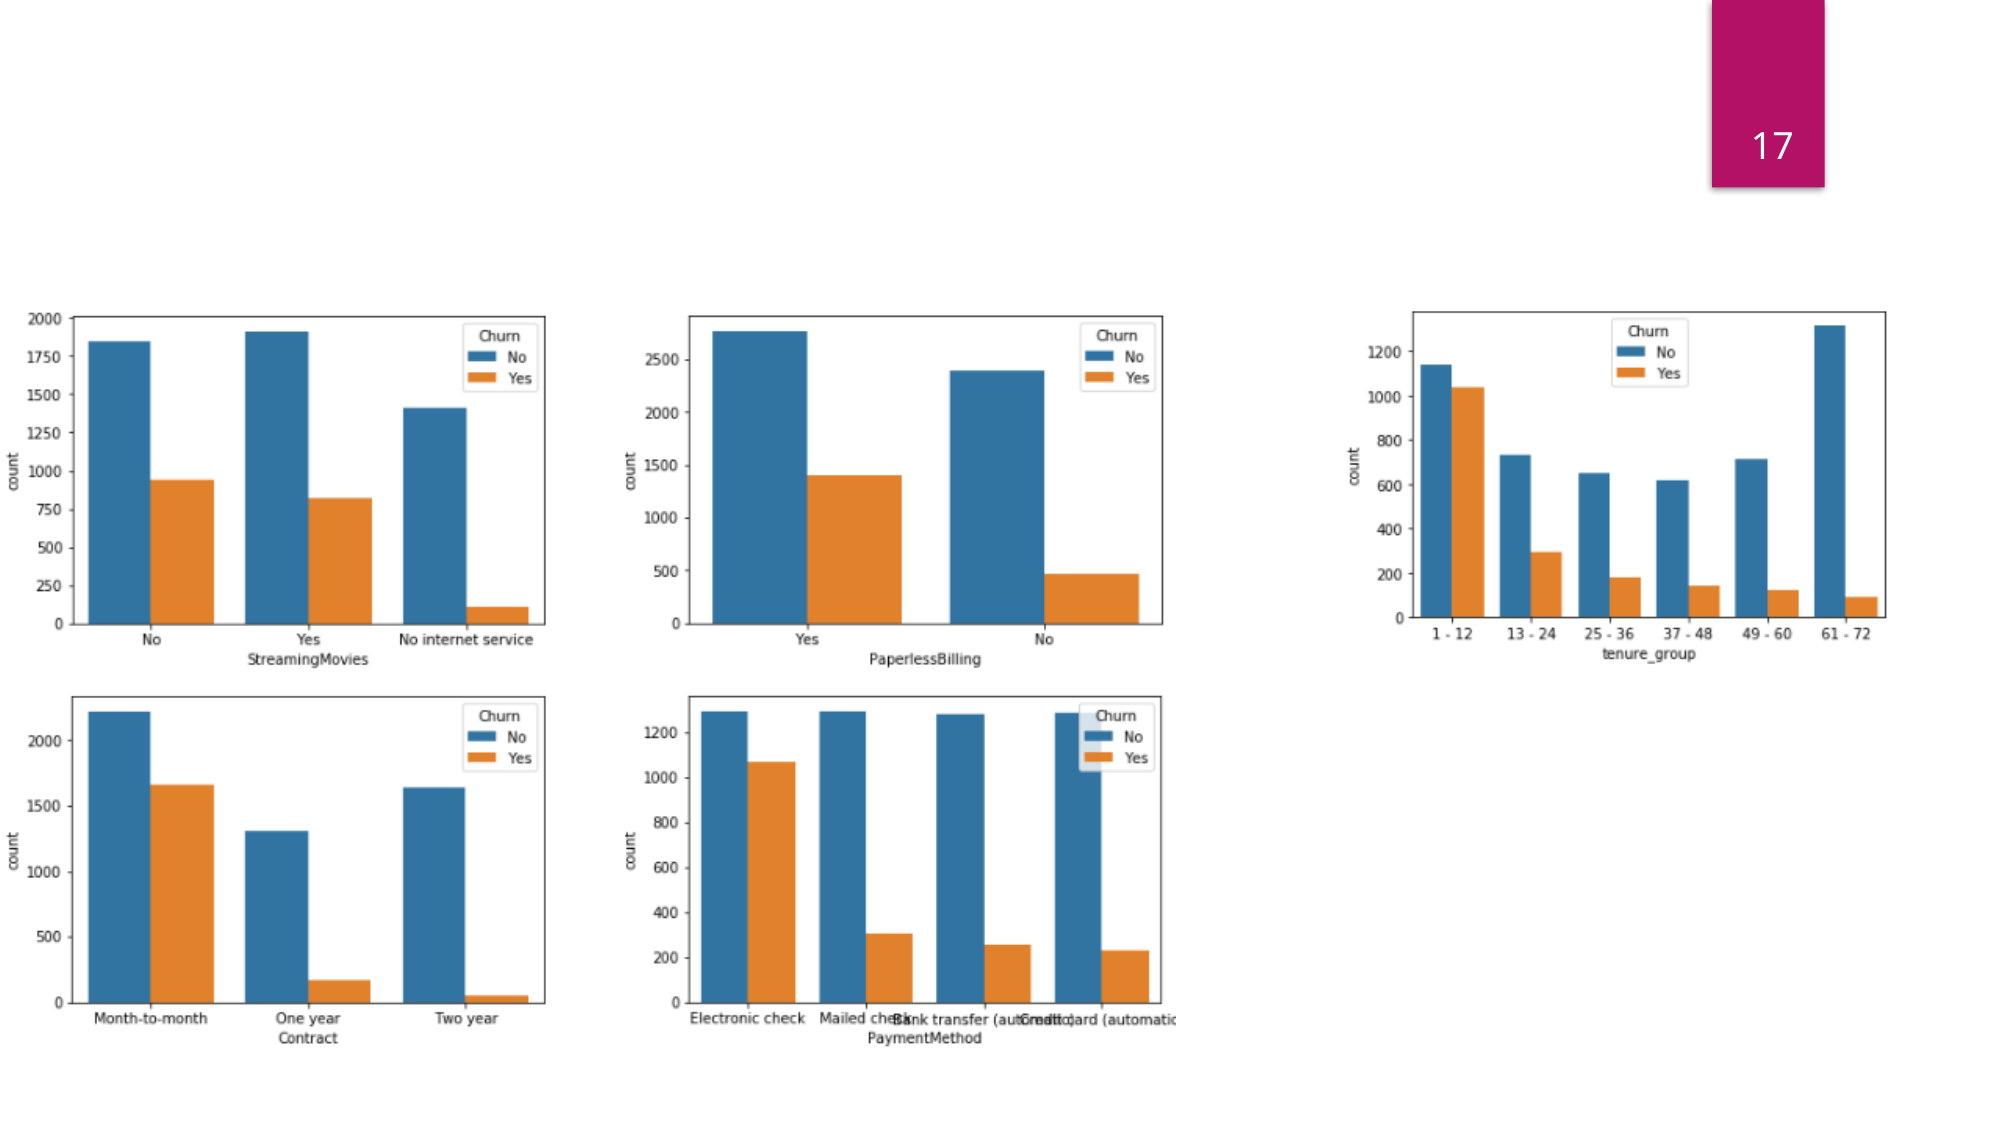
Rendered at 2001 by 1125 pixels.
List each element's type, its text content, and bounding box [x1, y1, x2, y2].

picture [0, 299, 560, 1051]
text_box 17 [1736, 114, 1809, 175]
picture [625, 297, 1176, 1053]
picture [1343, 299, 1896, 676]
